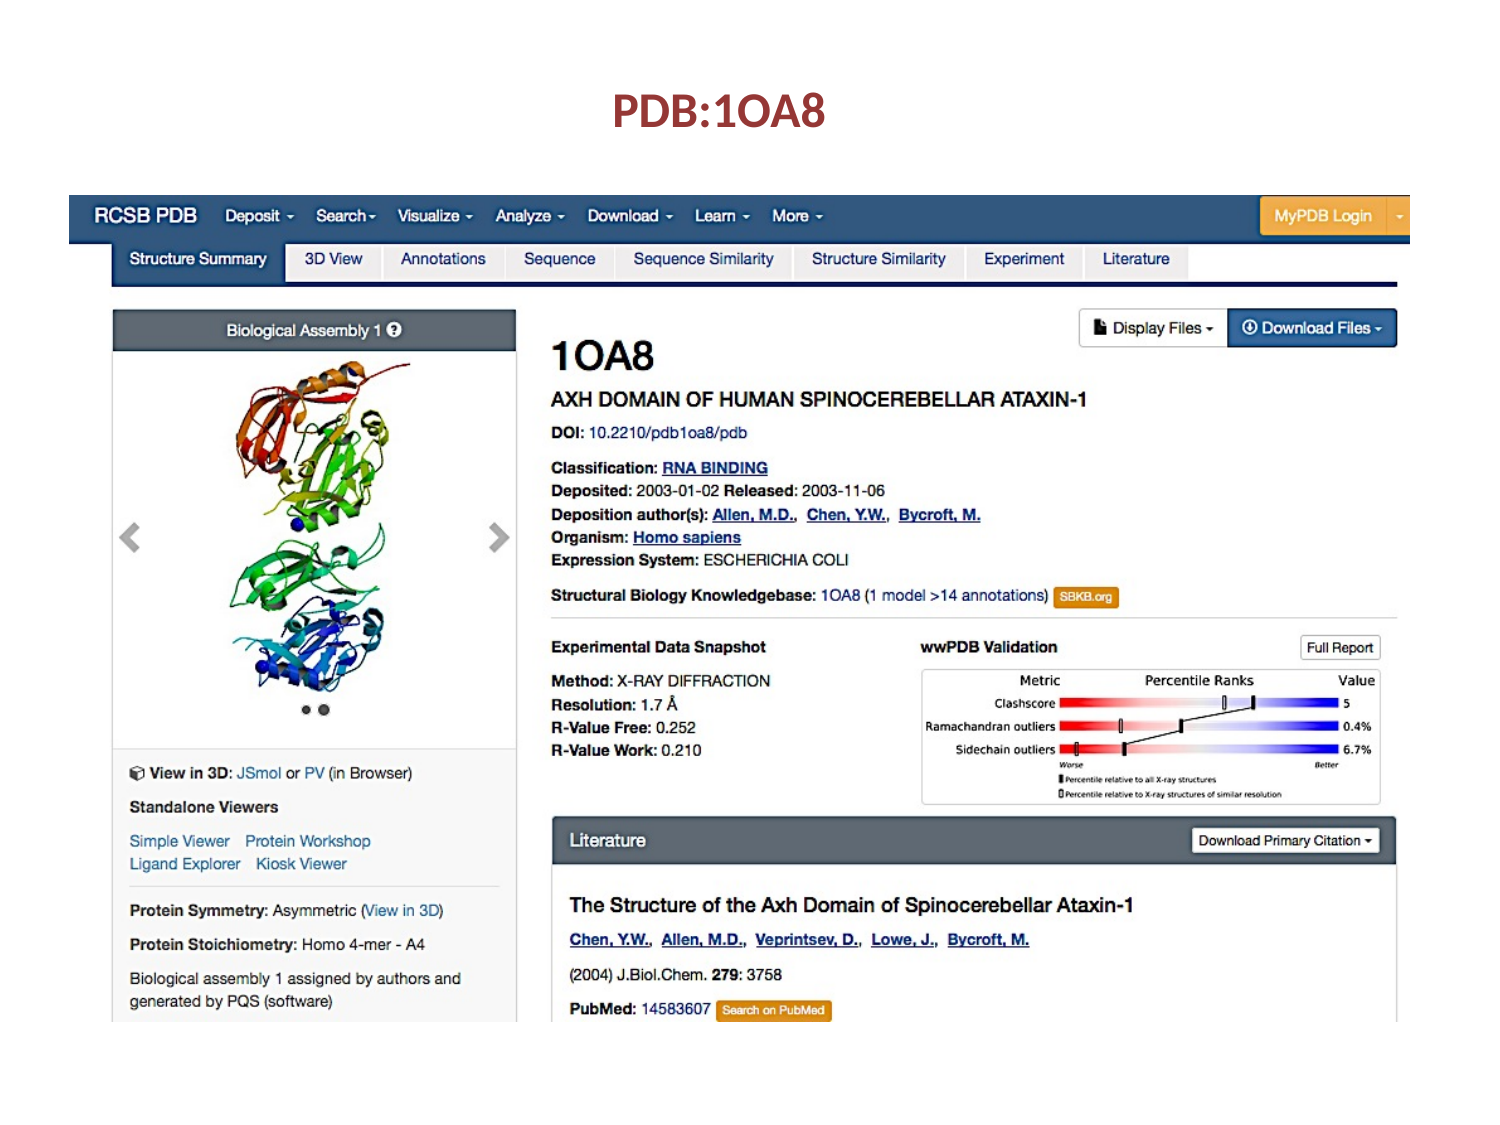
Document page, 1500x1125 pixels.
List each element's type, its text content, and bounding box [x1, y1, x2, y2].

text_box PDB:1OA8 [597, 69, 842, 145]
picture [69, 195, 1411, 1022]
